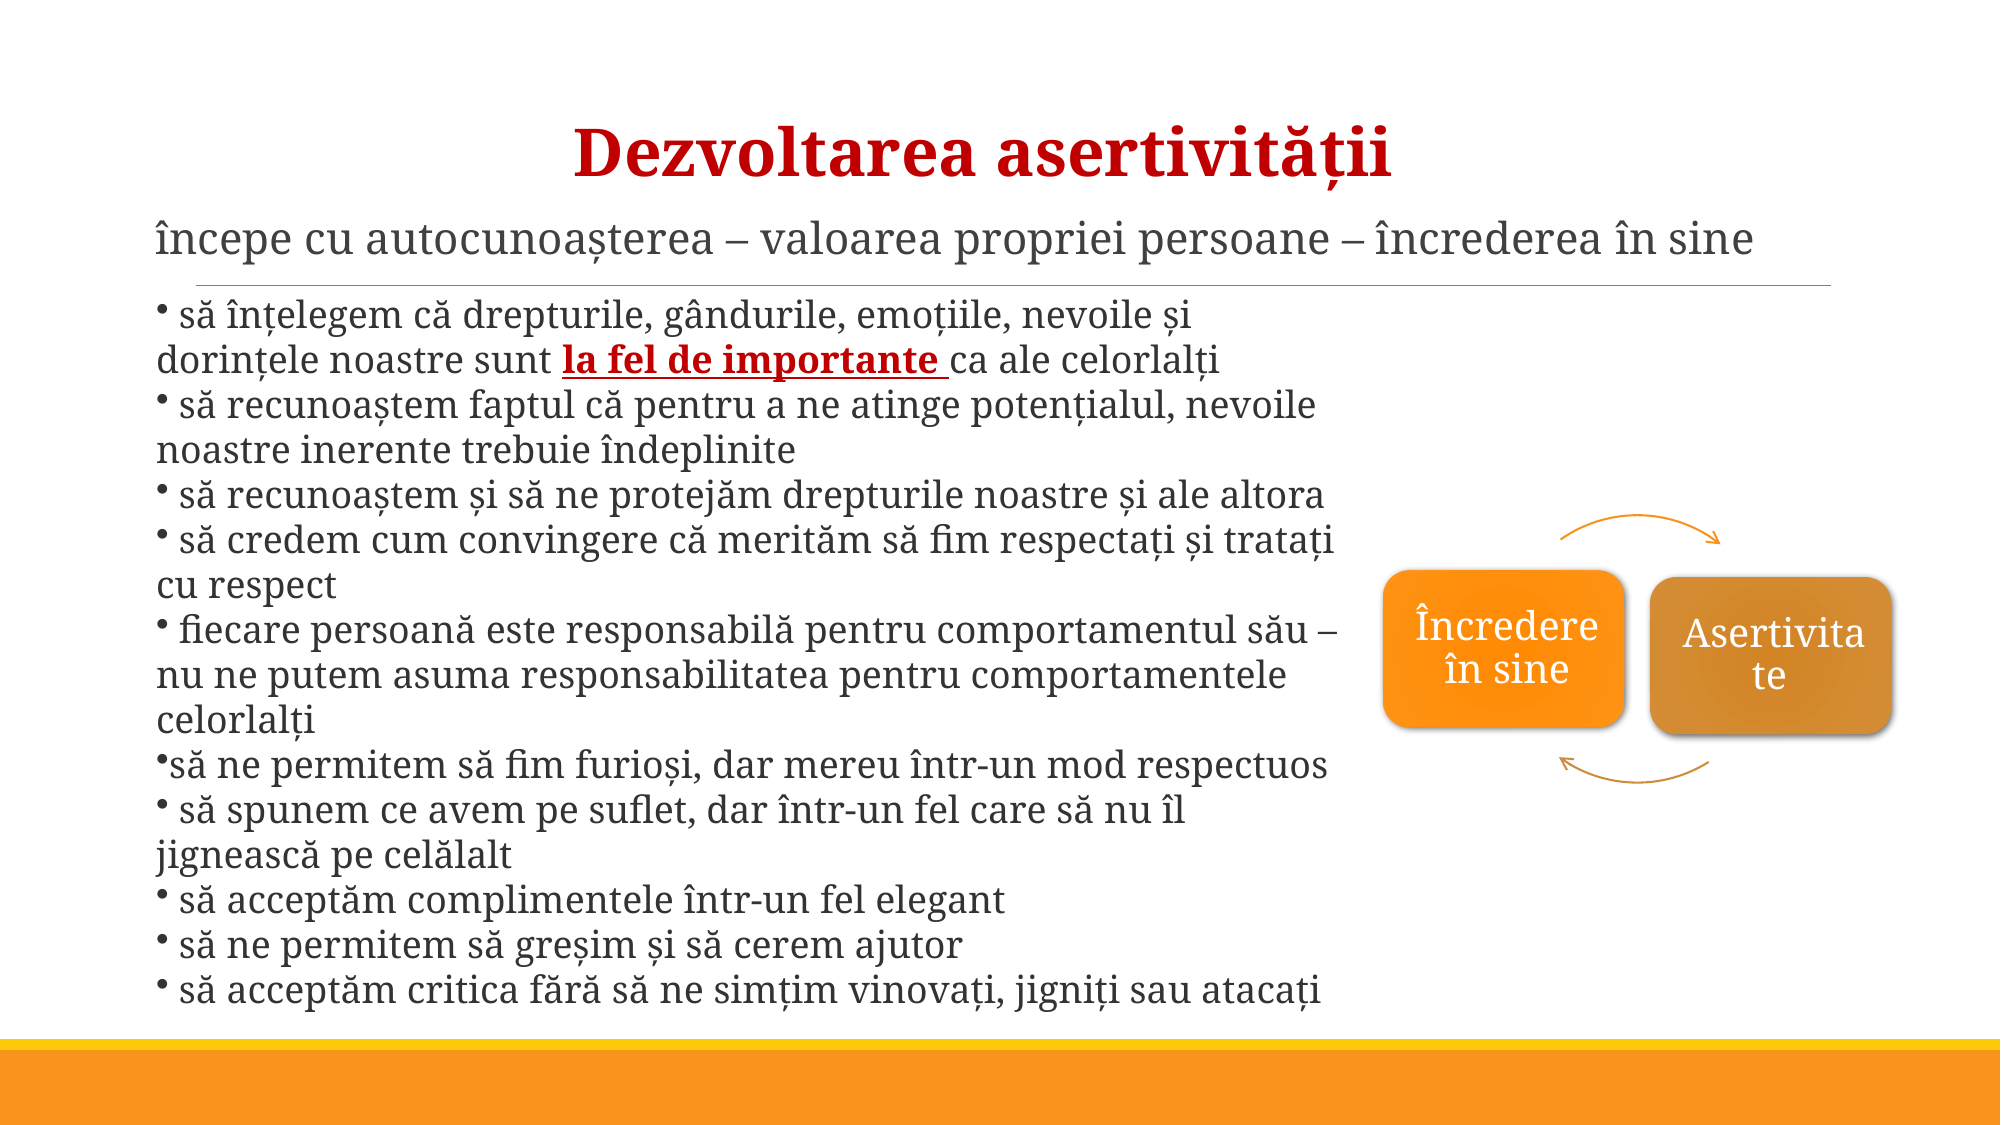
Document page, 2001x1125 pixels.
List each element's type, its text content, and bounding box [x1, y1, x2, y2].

text_box să înțelegem că drepturile, gândurile, emoțiile, nevoile și dorințele noastre sunt la fel de importante ca ale celorlalți să recunoaștem faptul că pentru a ne atinge potențialul, nevoile noastre inerente trebuie îndeplinite să recunoaștem și să ne protejăm drepturile noastre și ale altora să credem cum convingere că merităm să fim respectați și tratați cu respect fiecare persoană este responsabilă pentru comportamentul său – nu ne putem asuma responsabilitatea pentru comportamentele celorlalți să ne permitem să fim furioși, dar mereu într-un mod respectuos să spunem ce avem pe suflet, dar într-un fel care să nu îl jignească pe celălalt să acceptăm complimentele într-un fel elegant să ne permitem să greșim și să cerem ajutor să acceptăm critica fără să ne simțim vinovați, jigniți sau atacați [141, 283, 1371, 1019]
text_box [1155, 485, 2000, 812]
list Dezvoltarea asertivității începe cu autocunoașterea – valoarea propriei persoane – încrederea în sine [141, 112, 1812, 300]
